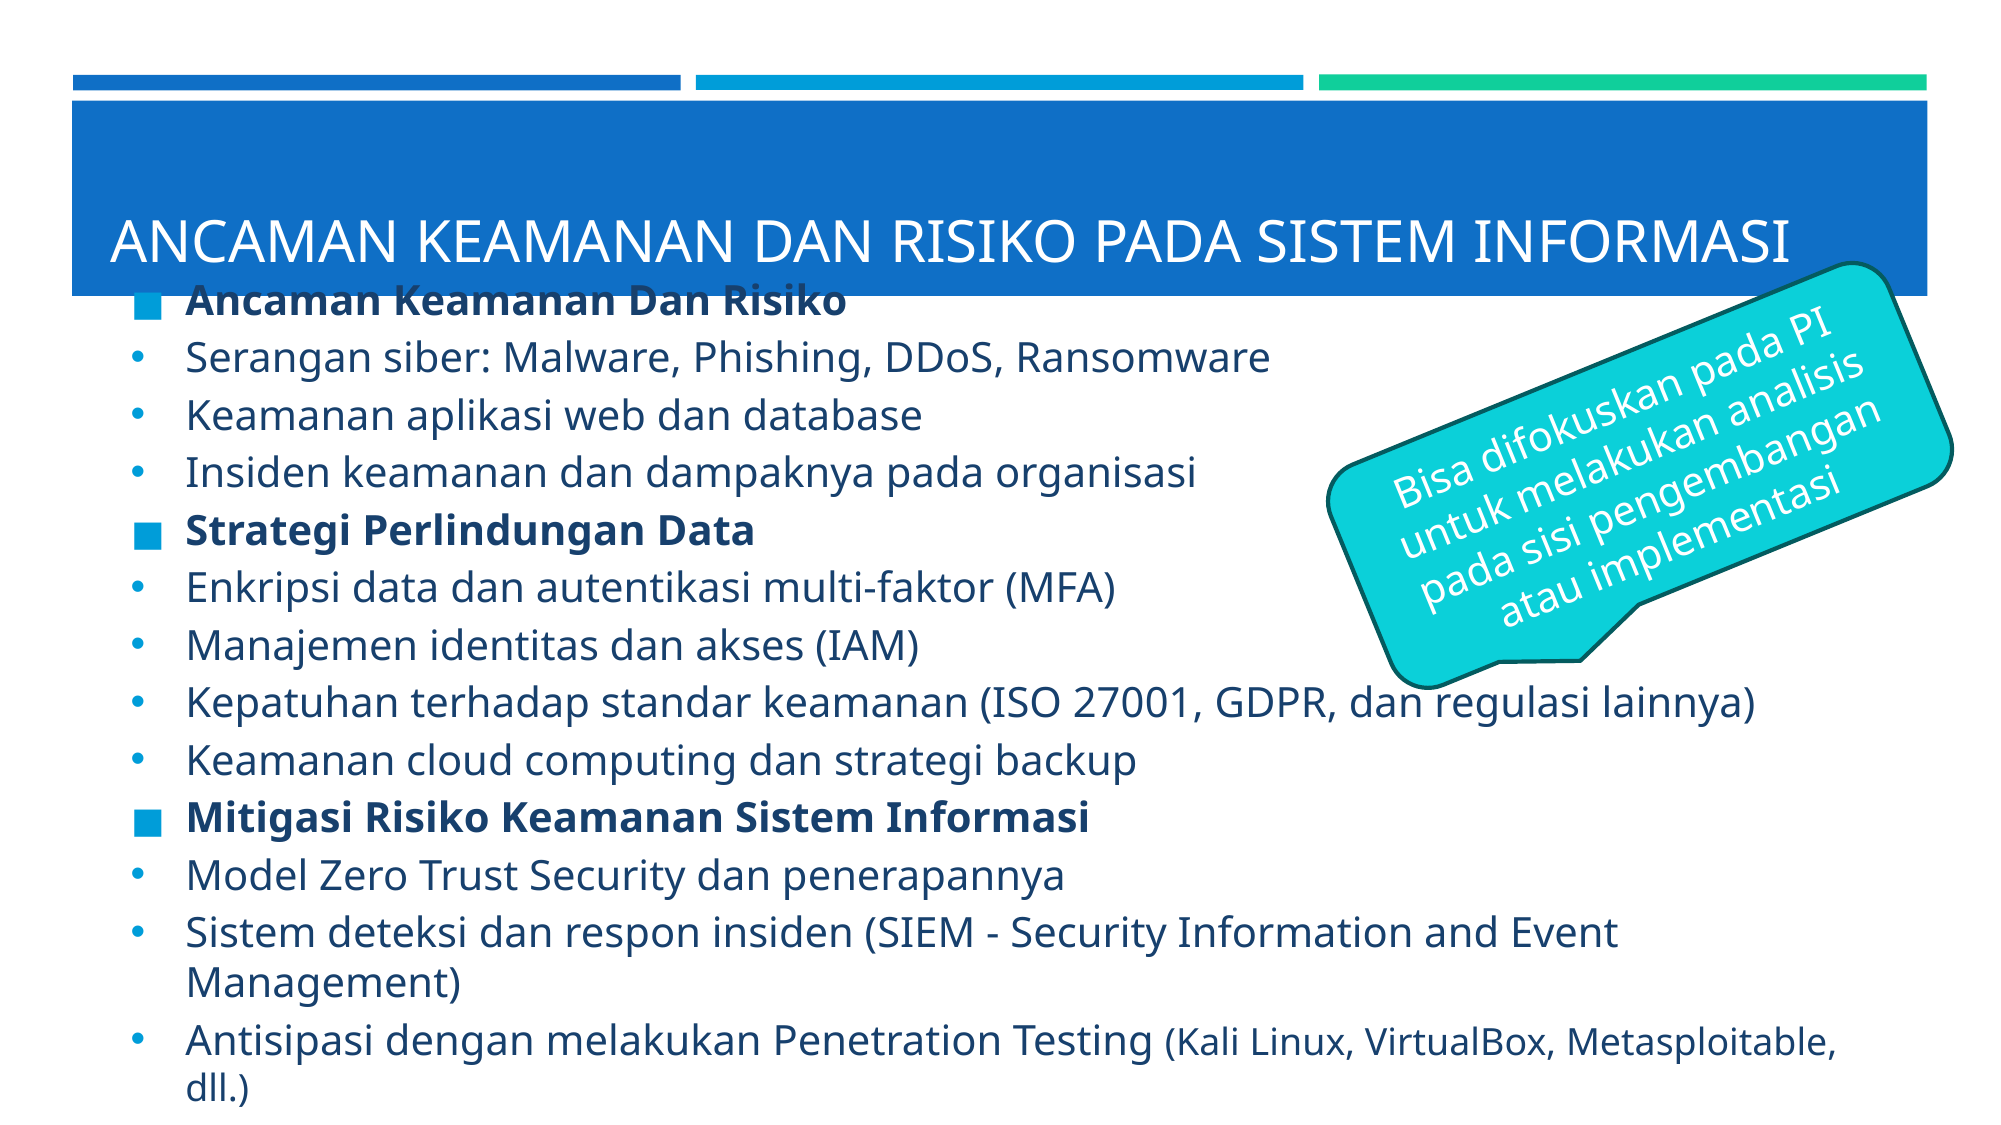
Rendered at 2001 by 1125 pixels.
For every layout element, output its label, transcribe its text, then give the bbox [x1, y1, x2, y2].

list Ancaman Keamanan Dan Risiko Serangan siber: Malware, Phishing, DDoS, Ransomware Keamanan aplikasi web dan database Insiden keamanan dan dampaknya pada organisasi Strategi Perlindungan Data Enkripsi data dan autentikasi multi-faktor (MFA) Manajemen identitas dan akses (IAM) Kepatuhan terhadap standar keamanan (ISO 27001, GDPR, dan regulasi lainnya) Keamanan cloud computing dan strategi backup Mitigasi Risiko Keamanan Sistem Informasi Model Zero Trust Security dan penerapannya Sistem deteksi dan respon insiden (SIEM - Security Information and Event Management) Antisipasi dengan melakukan Penetration Testing (Kali Linux, VirtualBox, Metasploitable, dll.) [95, 314, 1905, 1125]
title ANCAMAN KEAMANAN DAN RISIKO PADA SISTEM INFORMASI [95, 115, 1905, 282]
text_box Bisa difokuskan pada PI untuk melakukan analisis pada sisi pengembangan atau implementasi [1325, 260, 1955, 690]
